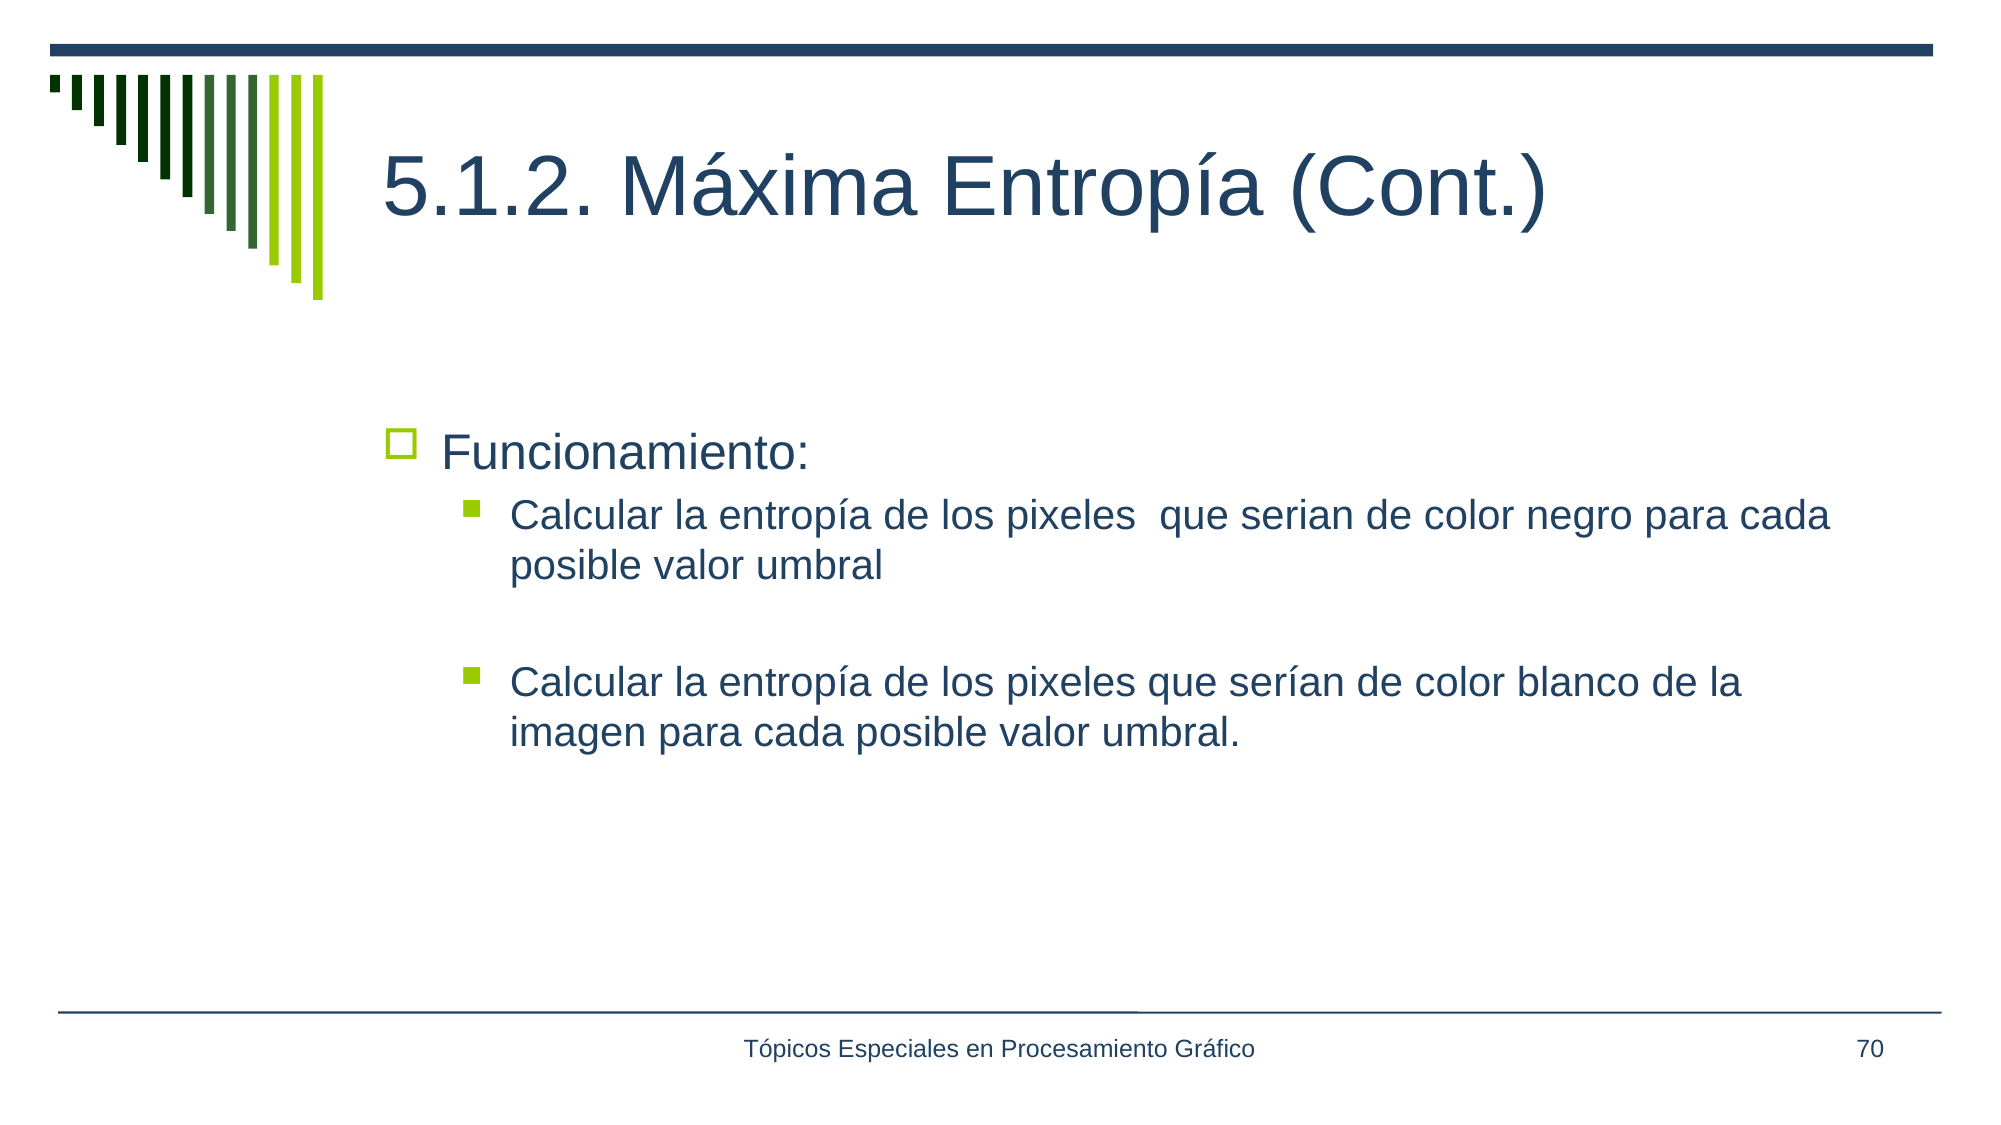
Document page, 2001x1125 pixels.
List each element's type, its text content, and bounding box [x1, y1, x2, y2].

title 5.1.2. Máxima Entropía (Cont.) [366, 74, 1901, 288]
slide_number 70 [1433, 1024, 1901, 1101]
footer Tópicos Especiales en Procesamiento Gráfico [683, 1024, 1317, 1101]
